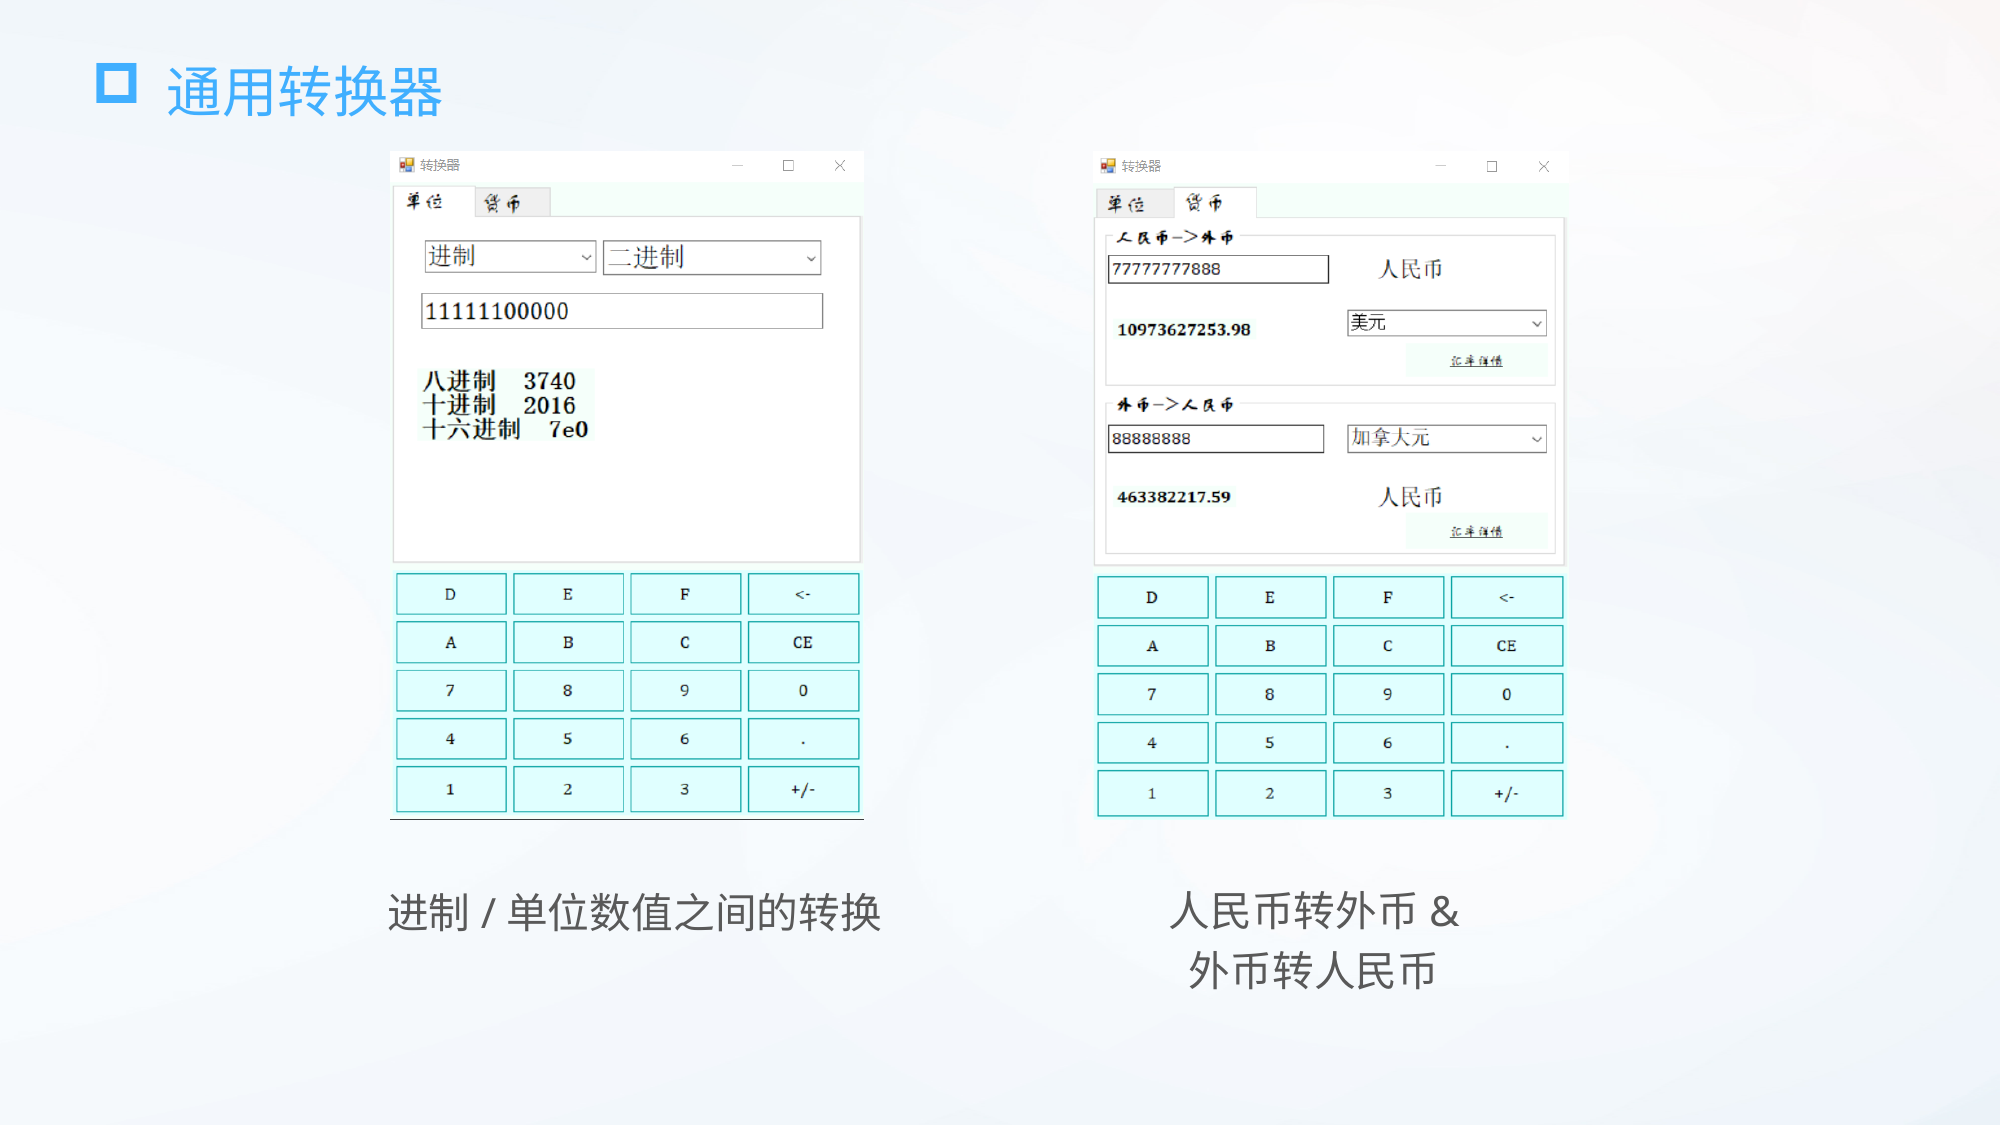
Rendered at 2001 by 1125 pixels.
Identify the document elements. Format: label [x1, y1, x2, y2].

picture [0, 0, 2000, 1125]
text_box [362, 364, 907, 987]
text_box [725, 362, 1551, 985]
